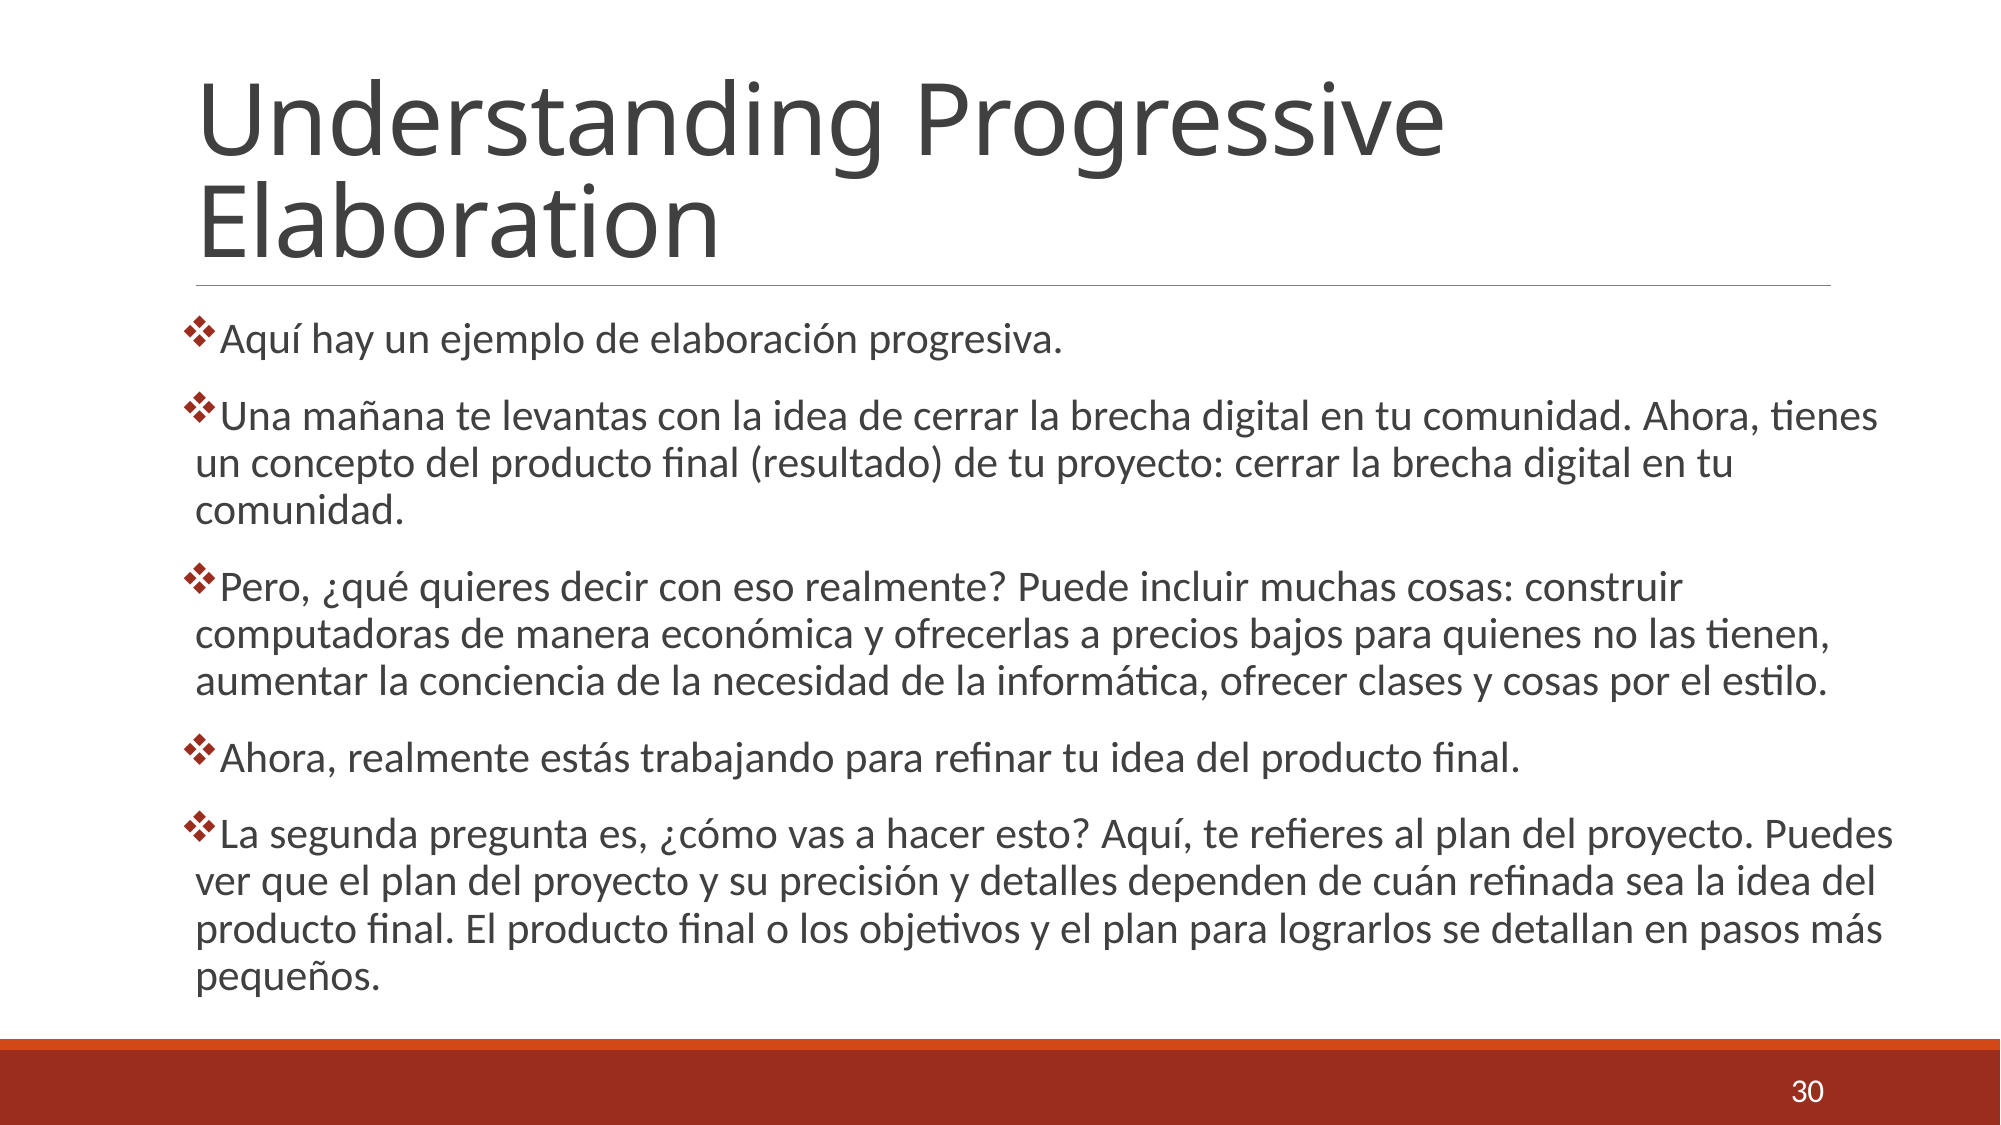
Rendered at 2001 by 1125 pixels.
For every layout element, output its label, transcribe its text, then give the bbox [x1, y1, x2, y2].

list Aquí hay un ejemplo de elaboración progresiva. Una mañana te levantas con la idea de cerrar la brecha digital en tu comunidad. Ahora, tienes un concepto del producto final (resultado) de tu proyecto: cerrar la brecha digital en tu comunidad. Pero, ¿qué quieres decir con eso realmente? Puede incluir muchas cosas: construir computadoras de manera económica y ofrecerlas a precios bajos para quienes no las tienen, aumentar la conciencia de la necesidad de la informática, ofrecer clases y cosas por el estilo. Ahora, realmente estás trabajando para refinar tu idea del producto final. La segunda pregunta es, ¿cómo vas a hacer esto? Aquí, te refieres al plan del proyecto. Puedes ver que el plan del proyecto y su precisión y detalles dependen de cuán refinada sea la idea del producto final. El producto final o los objetivos y el plan para lograrlos se detallan en pasos más pequeños. [180, 308, 1916, 1037]
title Understanding Progressive Elaboration [180, 47, 1830, 285]
slide_number 30 [1624, 1059, 1840, 1120]
